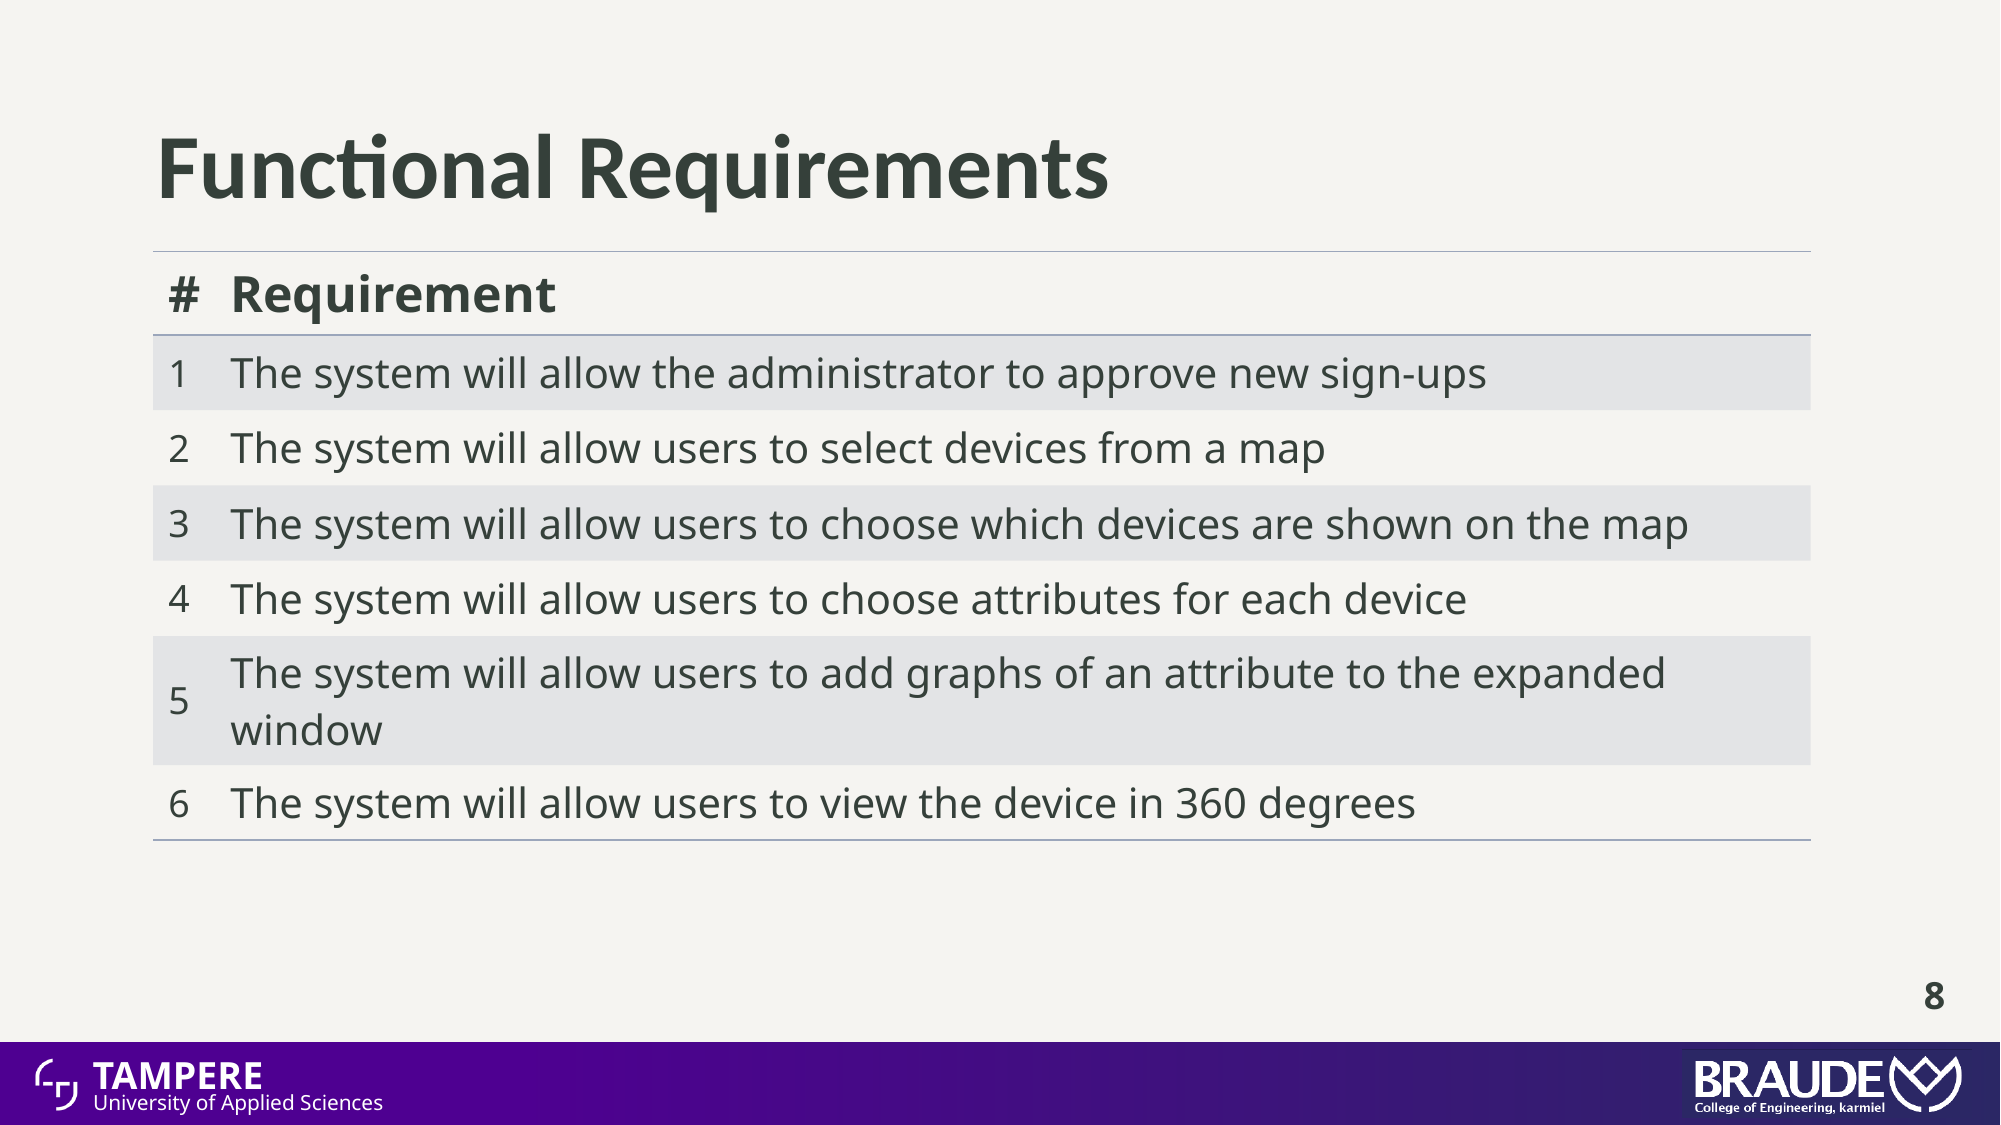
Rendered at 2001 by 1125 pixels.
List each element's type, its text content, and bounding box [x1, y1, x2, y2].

table_cell 4 [153, 561, 215, 636]
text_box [0, 1042, 2000, 1125]
table_cell The system will allow users to choose attributes for each device [215, 561, 1811, 636]
table_cell The system will allow users to select devices from a map [215, 410, 1811, 485]
table_header Requirement [215, 252, 1811, 334]
title Functional Requirements [142, 96, 1858, 305]
table_cell 5 [153, 636, 215, 765]
table_cell 3 [153, 485, 215, 561]
table_cell 2 [153, 410, 215, 485]
table_cell 6 [153, 765, 215, 839]
table_cell The system will allow users to choose which devices are shown on the map [215, 485, 1811, 561]
table_cell The system will allow the administrator to approve new sign-ups [215, 336, 1811, 410]
slide_number 8 [1875, 967, 1961, 1028]
table_header # [153, 252, 215, 334]
table_cell 1 [153, 336, 215, 410]
table_cell The system will allow users to view the device in 360 degrees [215, 765, 1811, 839]
table_cell The system will allow users to add graphs of an attribute to the expanded window [215, 636, 1811, 765]
